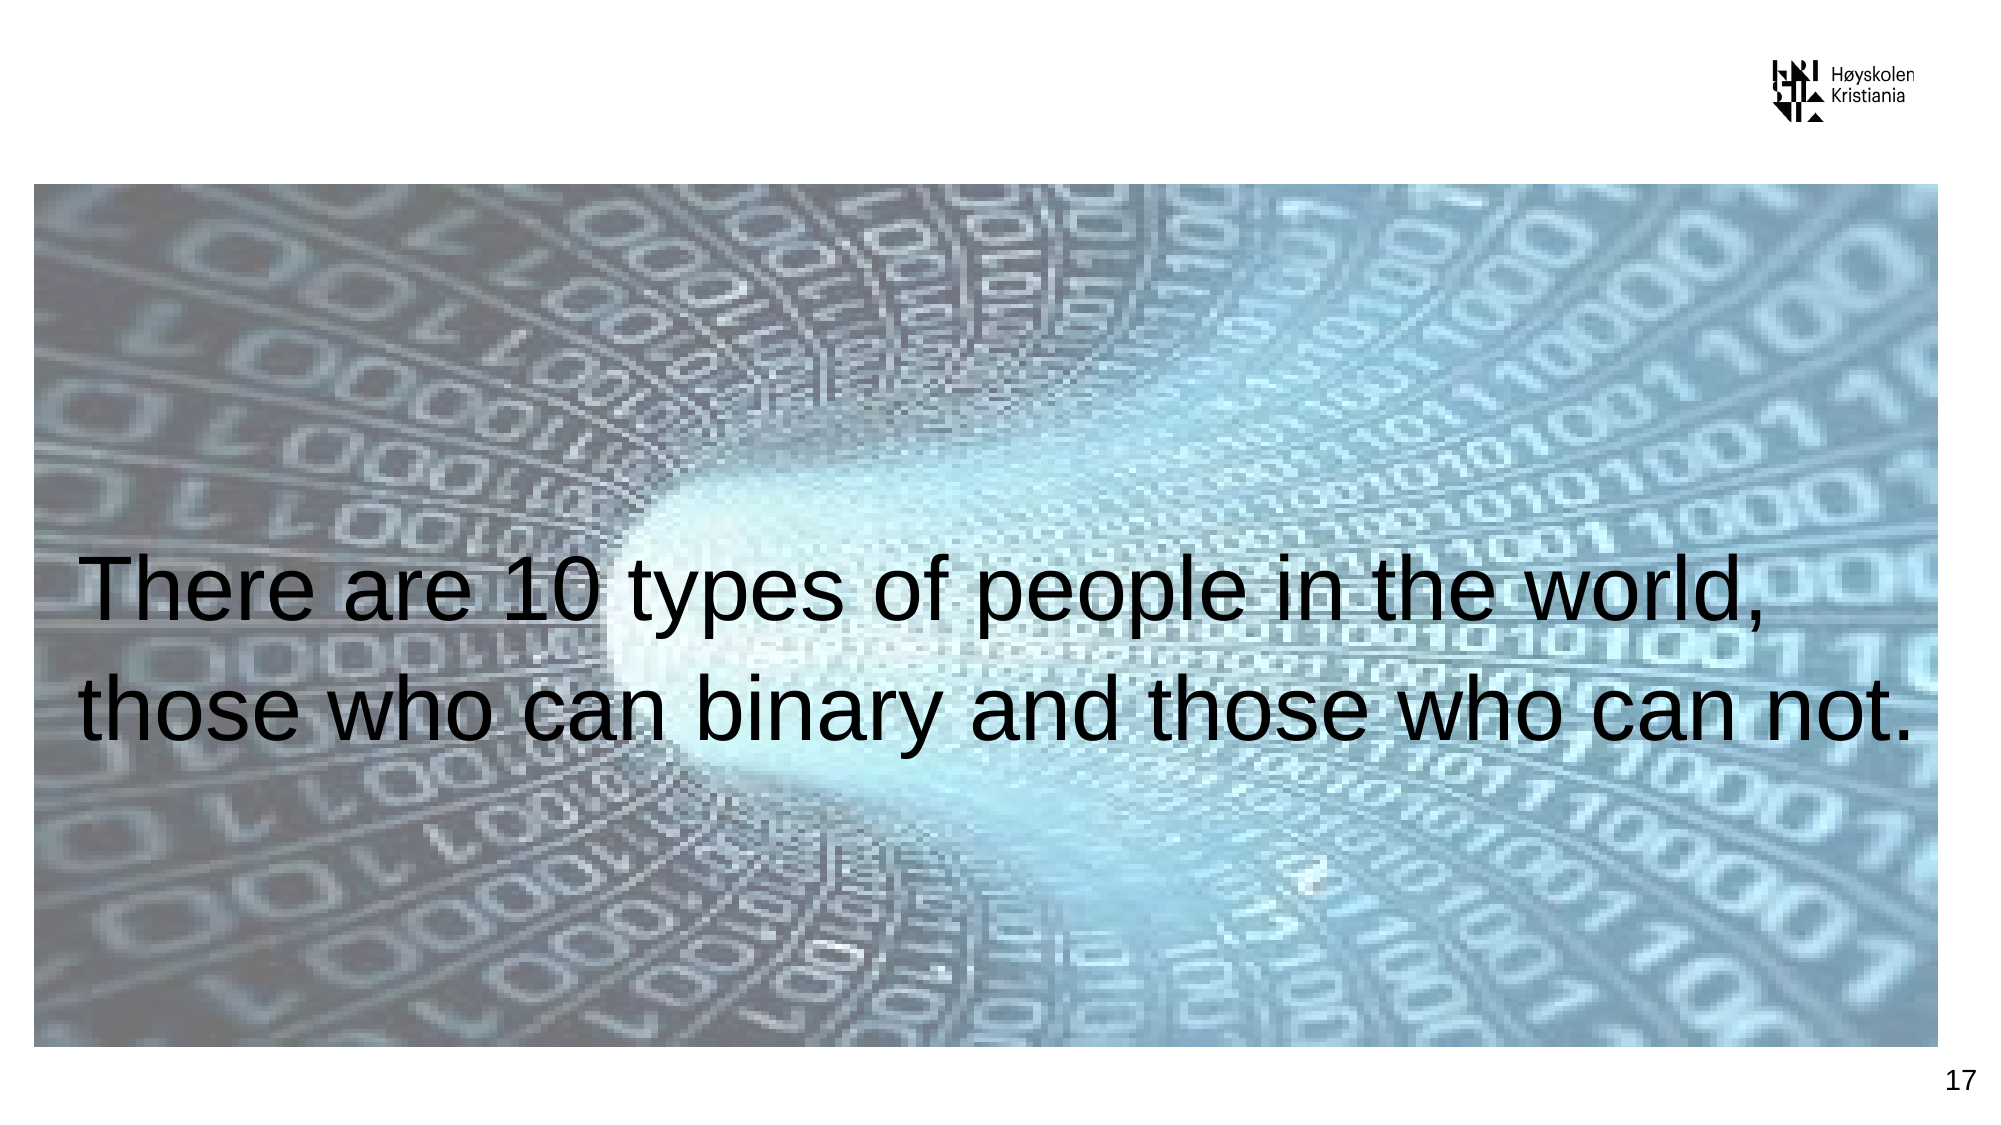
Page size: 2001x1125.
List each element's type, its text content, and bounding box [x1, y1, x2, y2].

list There are 10 types of people in the world, those who can binary and those who can not. [62, 303, 1941, 1057]
picture [34, 184, 1937, 1047]
